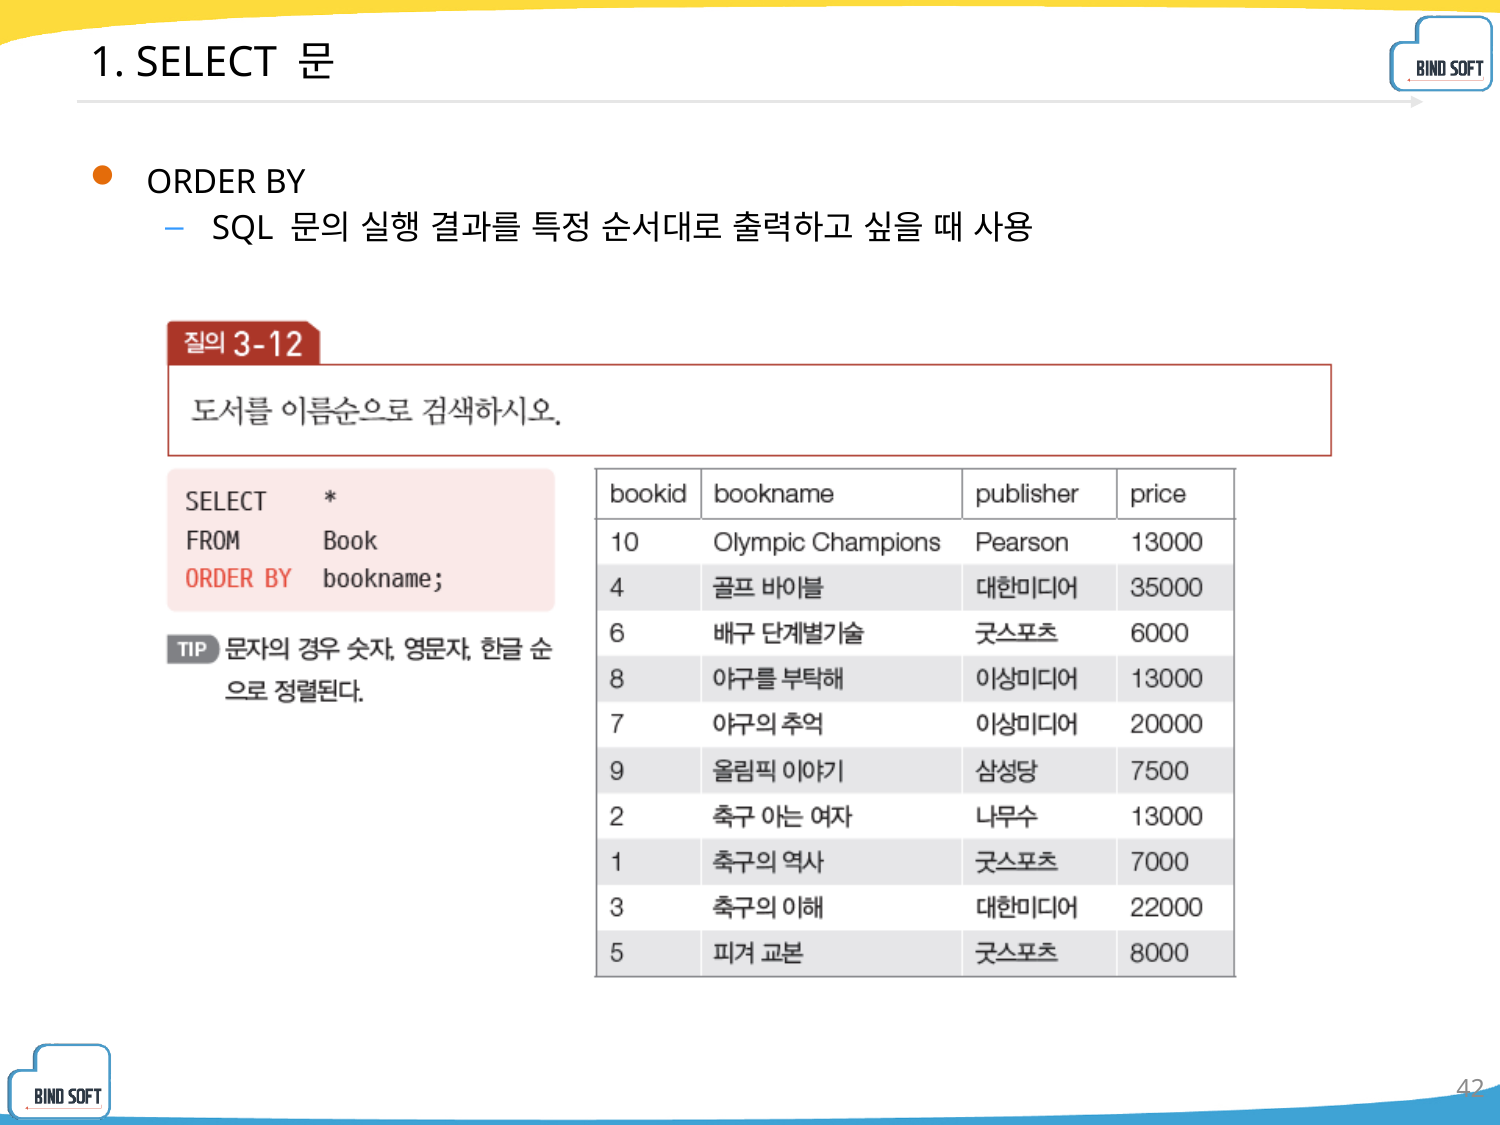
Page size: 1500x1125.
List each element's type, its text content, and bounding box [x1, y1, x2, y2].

picture [0, 1003, 1500, 1125]
picture [0, 0, 1500, 96]
slide_number 42 [1149, 1068, 1500, 1111]
list ORDER BY SQL 문의 실행 결과를 특정 순서대로 출력하고 싶을 때 사용 [75, 152, 1425, 1055]
title 1. SELECT 문 [75, 11, 1425, 108]
picture [159, 314, 1340, 984]
